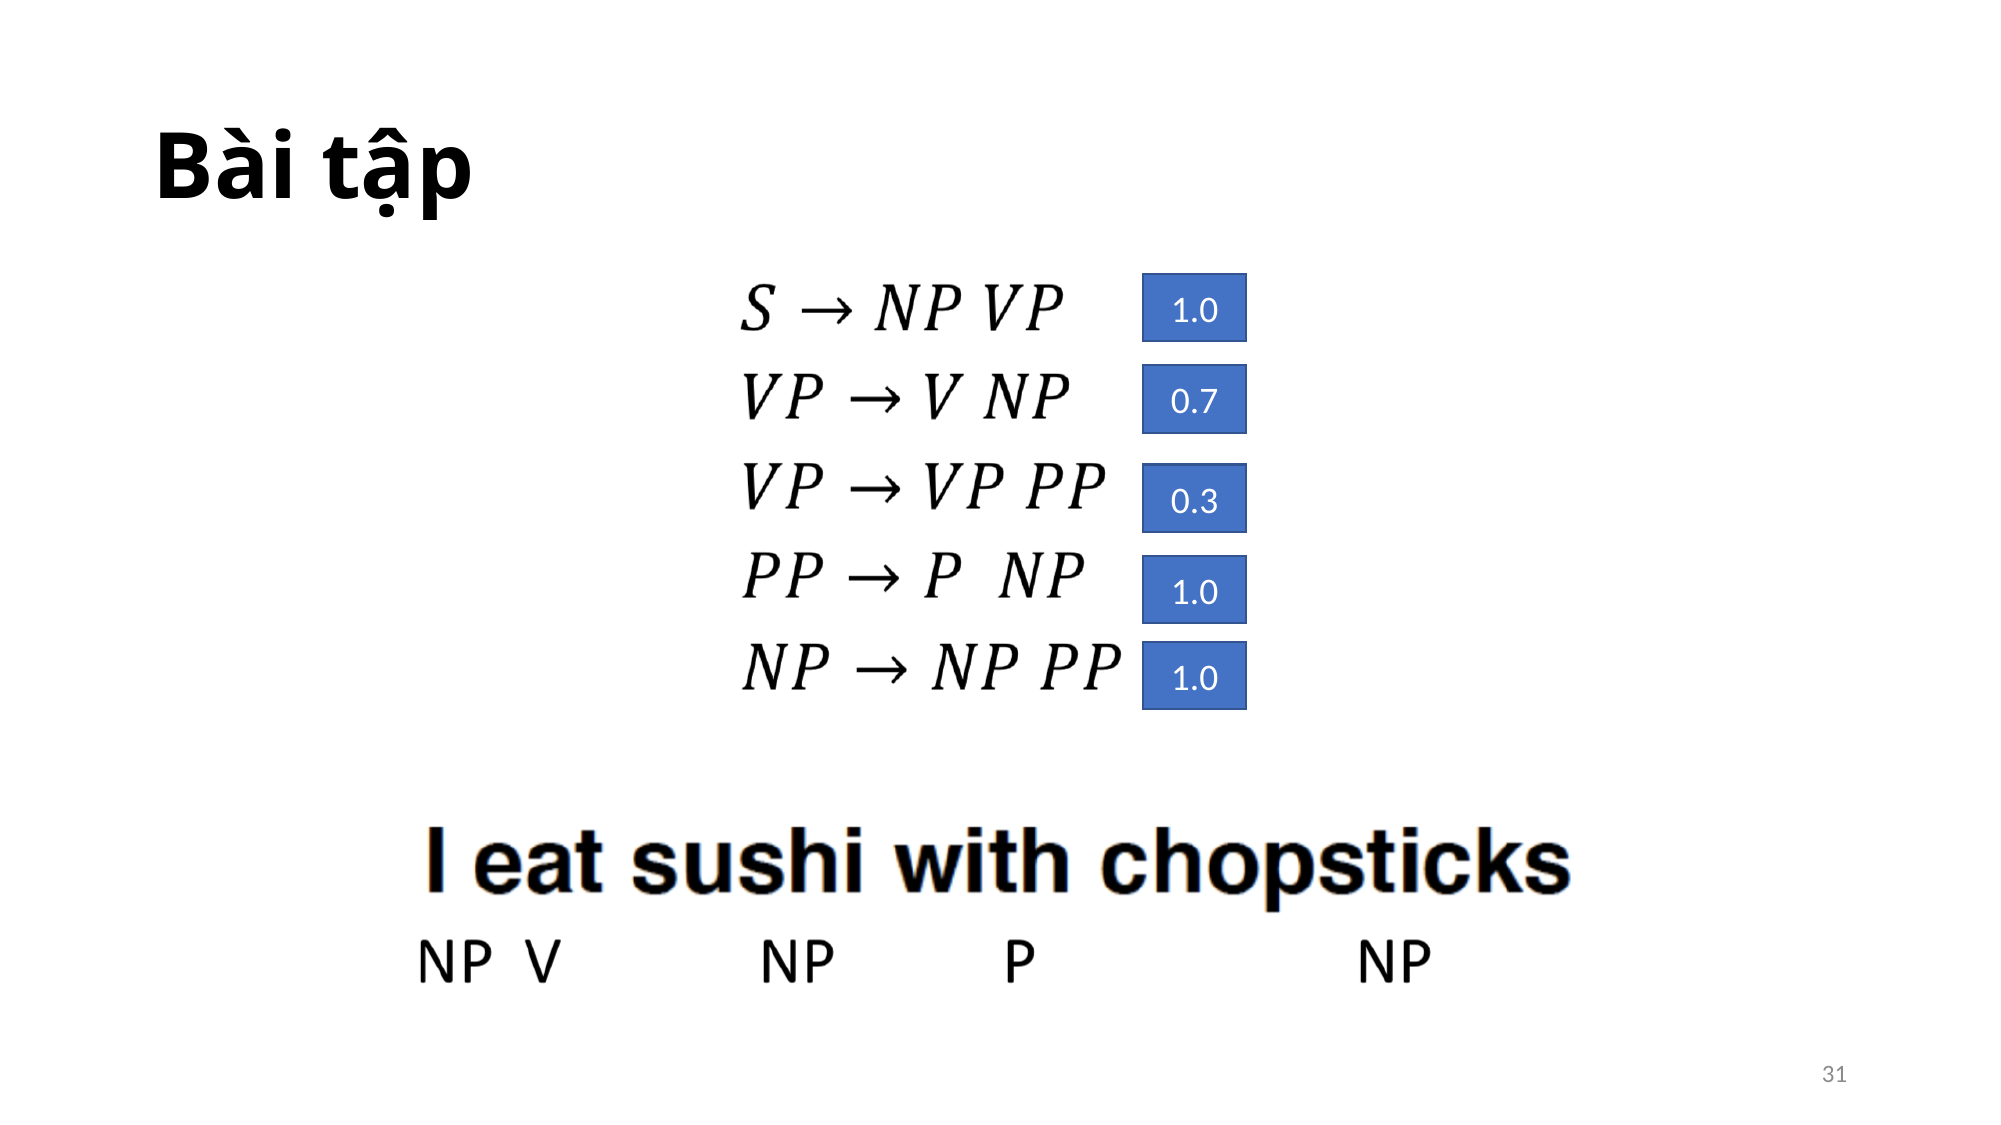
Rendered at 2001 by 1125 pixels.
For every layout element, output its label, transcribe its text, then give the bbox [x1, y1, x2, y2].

text_box 0.7 [1144, 364, 1247, 434]
slide_number 31 [1412, 1042, 1863, 1103]
text_box 1.0 [1144, 555, 1247, 624]
picture [371, 788, 1629, 1028]
text_box 0.3 [1144, 463, 1247, 533]
text_box 1.0 [1144, 273, 1247, 342]
title Bài tập [137, 59, 1863, 278]
picture [712, 248, 1144, 719]
text_box 1.0 [1144, 641, 1247, 710]
